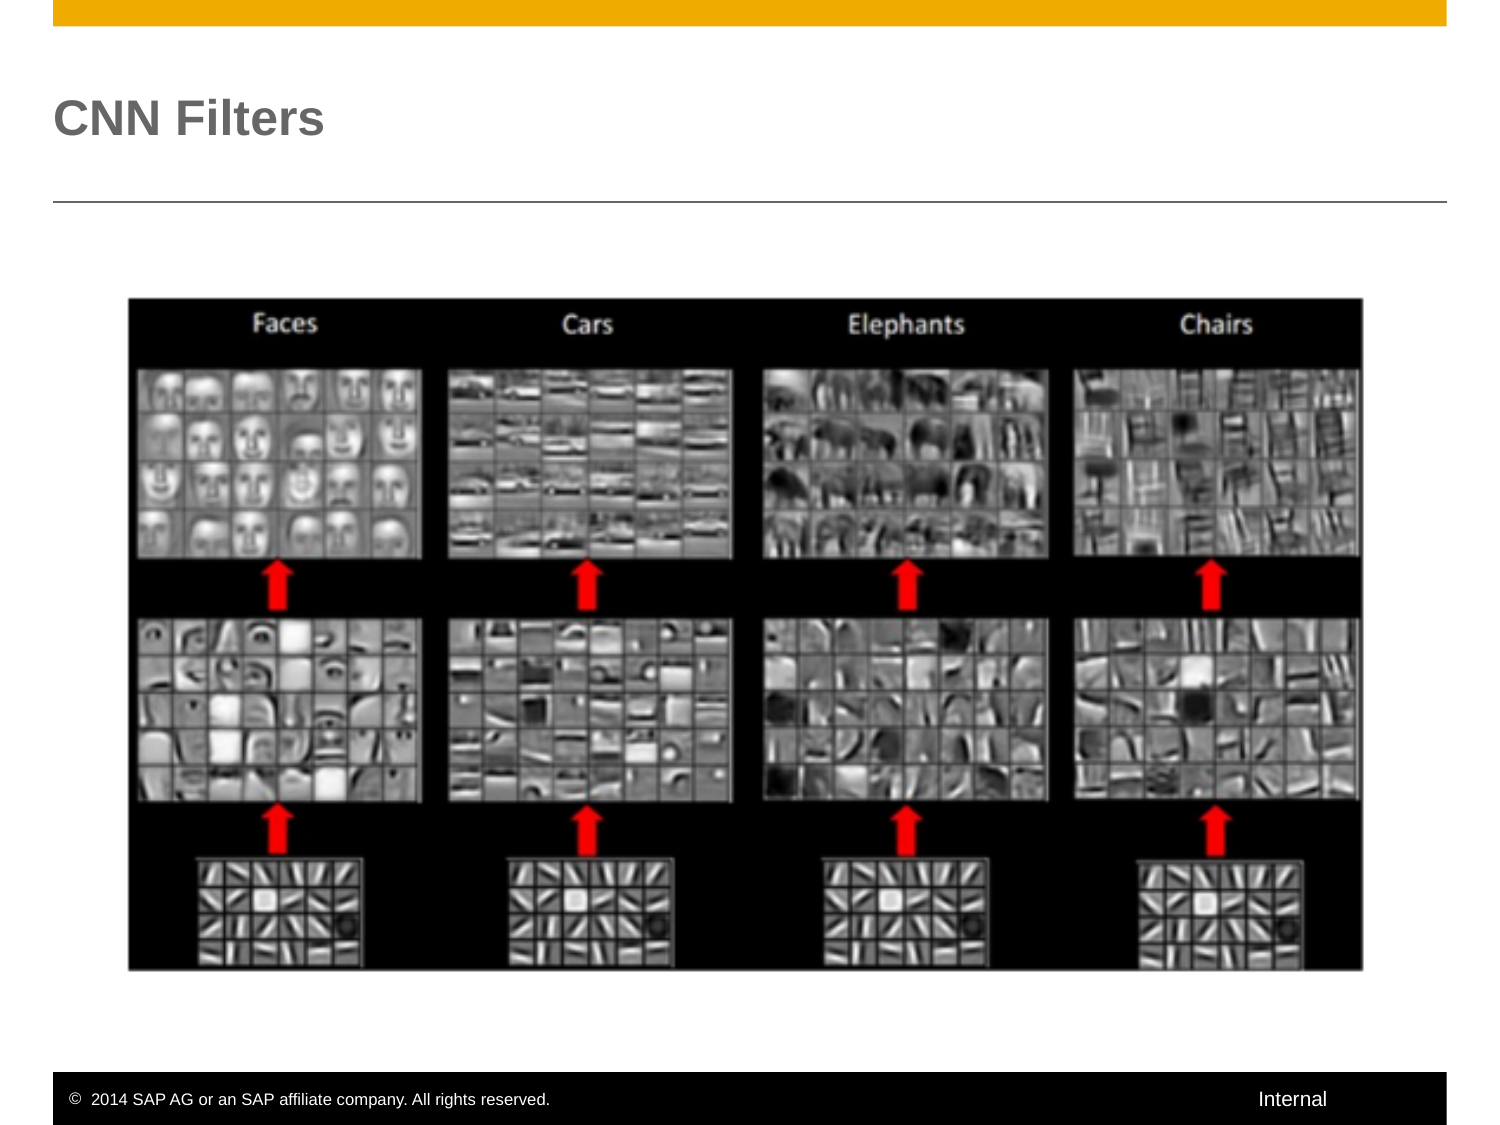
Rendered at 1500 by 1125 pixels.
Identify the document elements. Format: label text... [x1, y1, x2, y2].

picture [127, 297, 1371, 979]
title CNN Filters [53, 53, 1447, 178]
